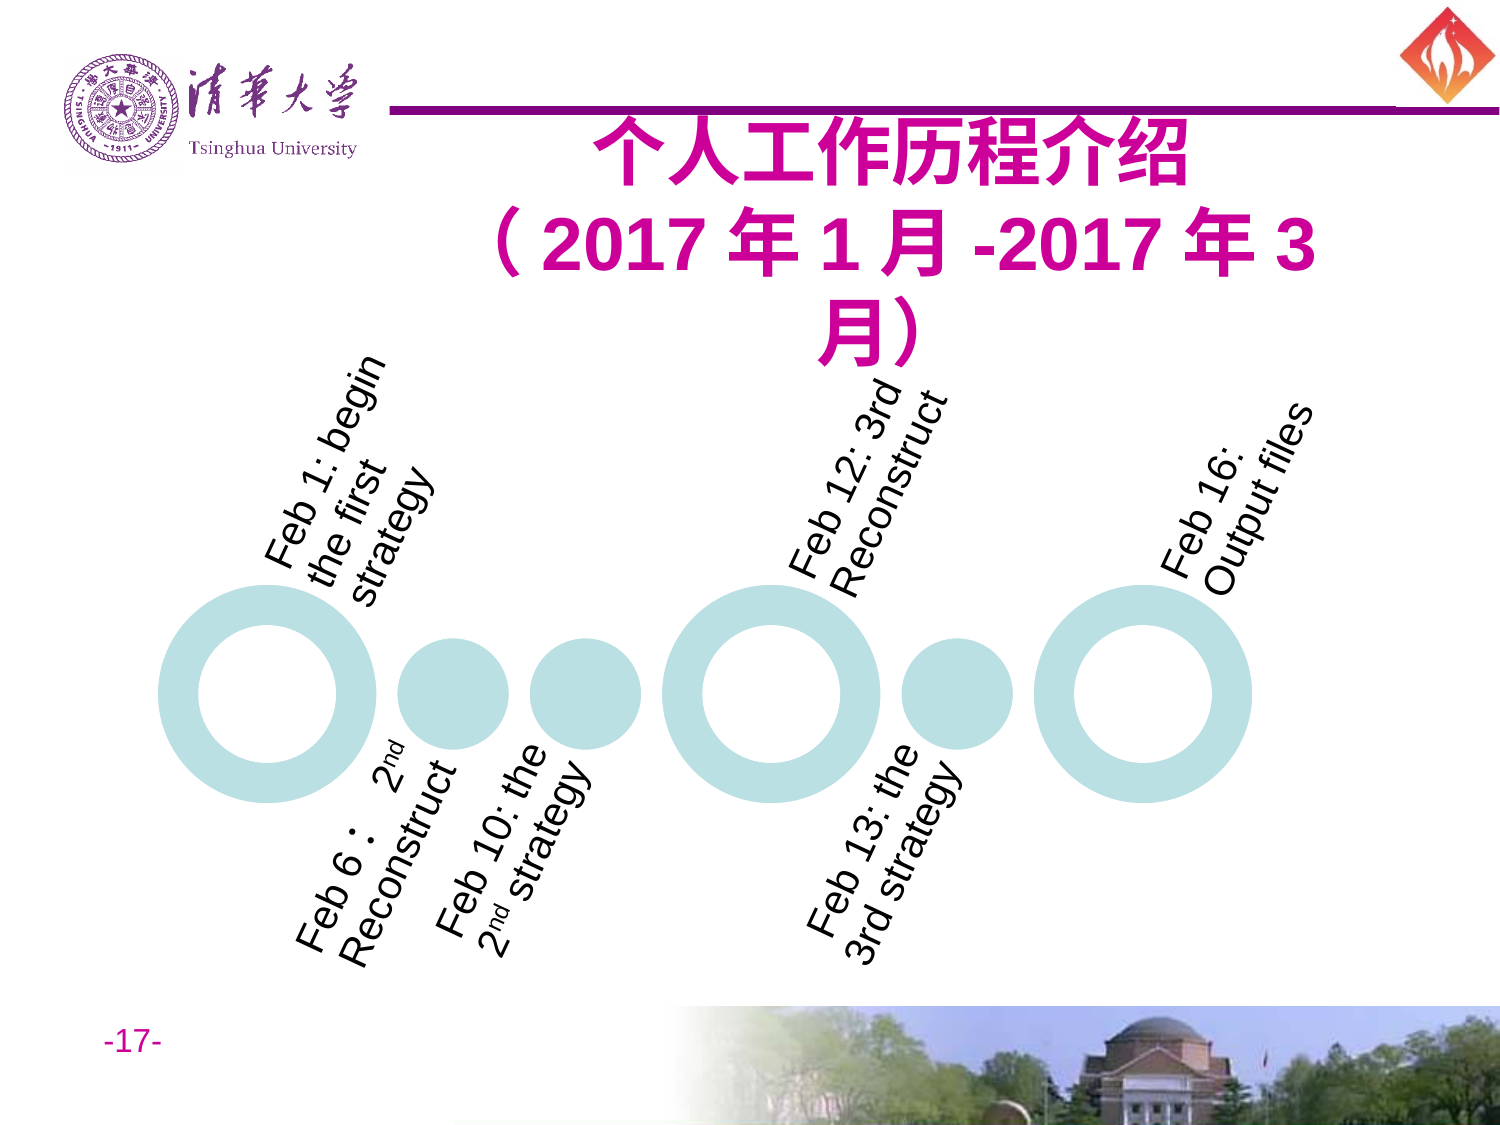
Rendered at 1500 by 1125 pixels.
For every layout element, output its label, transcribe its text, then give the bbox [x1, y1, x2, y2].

picture [454, 1006, 1500, 1125]
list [100, 314, 1424, 988]
title 个人工作历程介绍 （2017年1月-2017年3月） [360, 160, 1424, 313]
picture [64, 54, 361, 173]
picture [1396, 2, 1500, 107]
